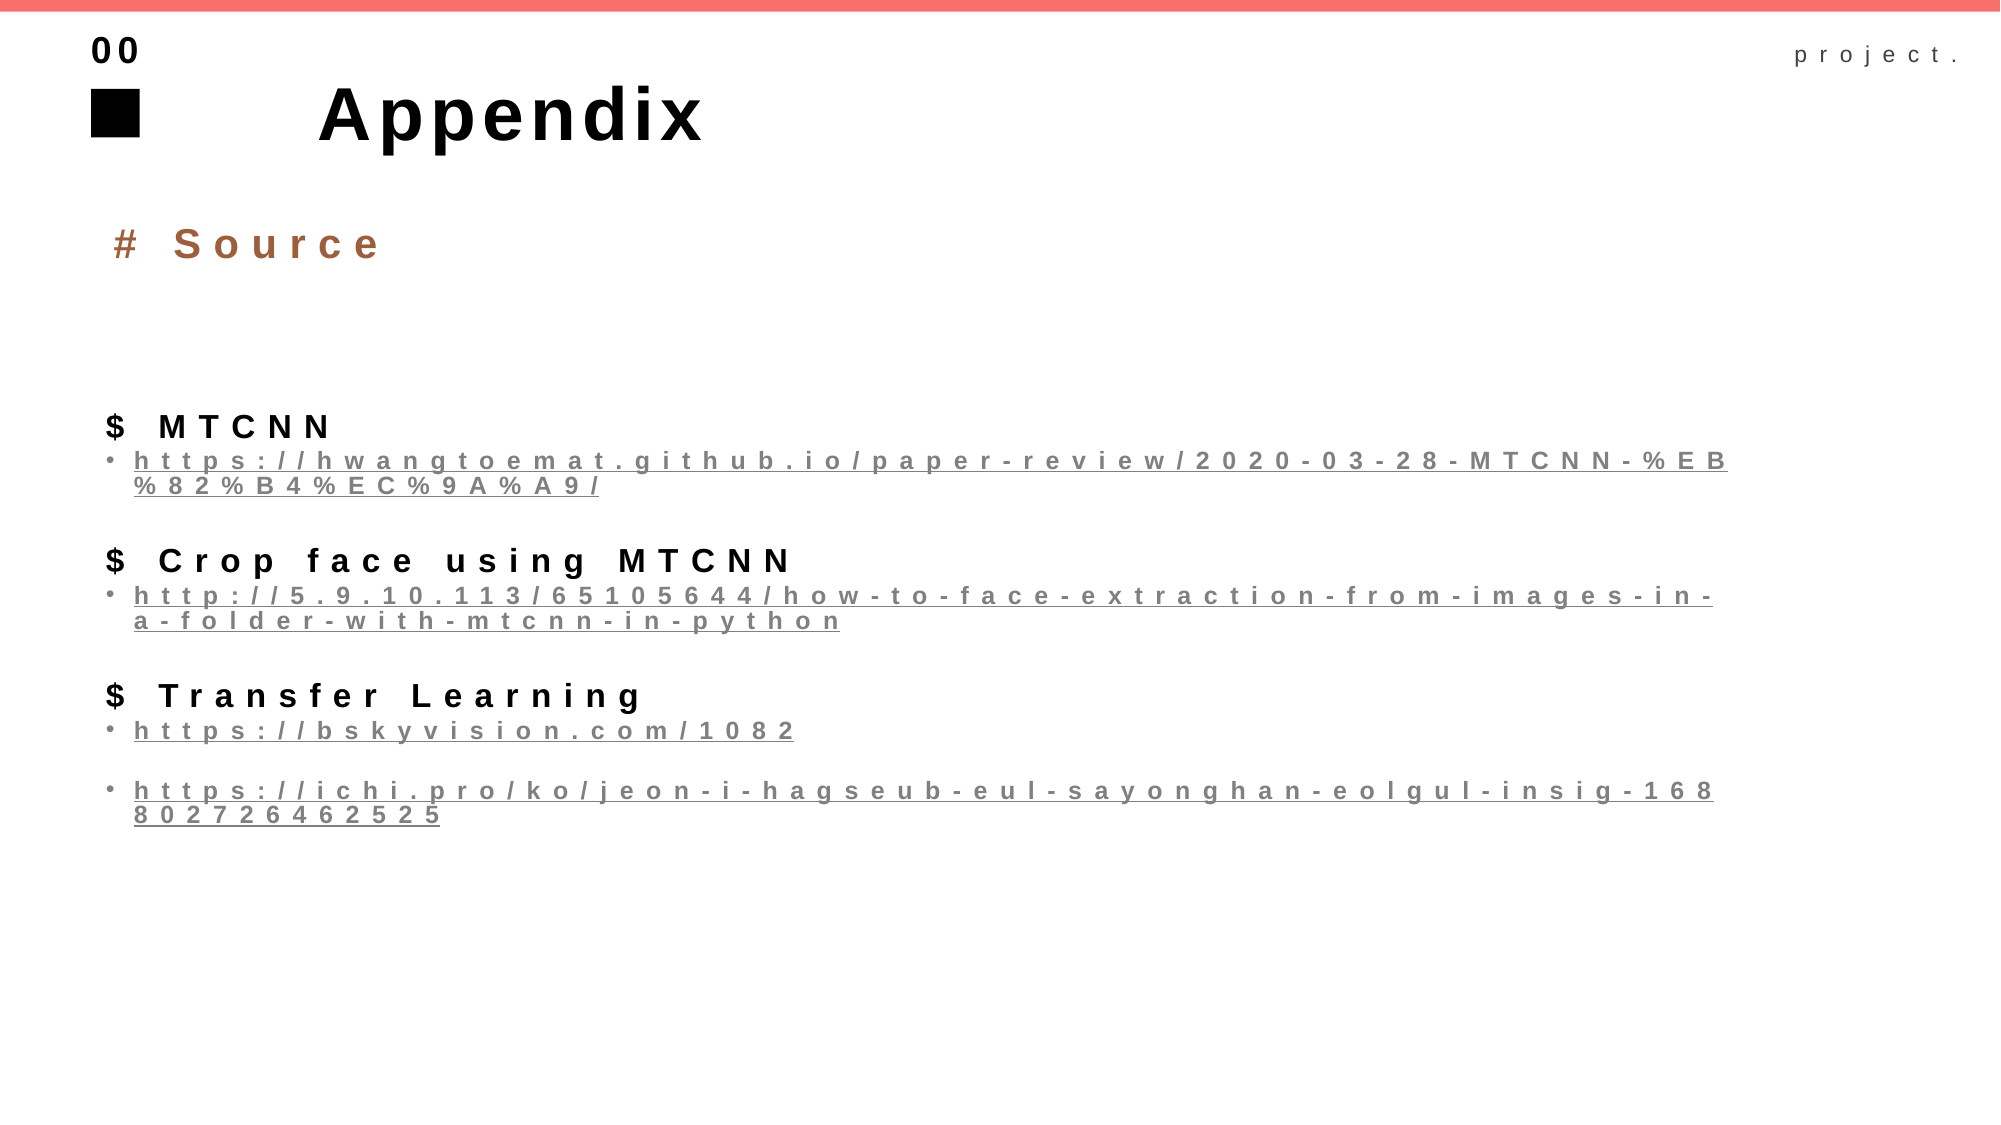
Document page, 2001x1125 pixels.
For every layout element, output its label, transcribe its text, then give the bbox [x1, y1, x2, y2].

text_box $ MTCNN https://hwangtoemat.github.io/paper-review/2020-03-28-MTCNN-%EB%82%B4%EC%9A%A9/ $ Crop face using MTCNN http://5.9.10.113/65105644/how-to-face-extraction-from-images-in-a-folder-with-mtcnn-in-python $ Transfer Learning https://bskyvision.com/1082 https://ichi.pro/ko/jeon-i-hagseub-eul-sayonghan-eolgul-insig-168802726462525 [91, 397, 1756, 842]
text_box project. [1779, 32, 1973, 75]
text_box [90, 88, 141, 139]
text_box # Source [98, 209, 393, 275]
text_box [0, 0, 2000, 13]
text_box Appendix [302, 57, 718, 163]
text_box 00 [54, 18, 176, 79]
